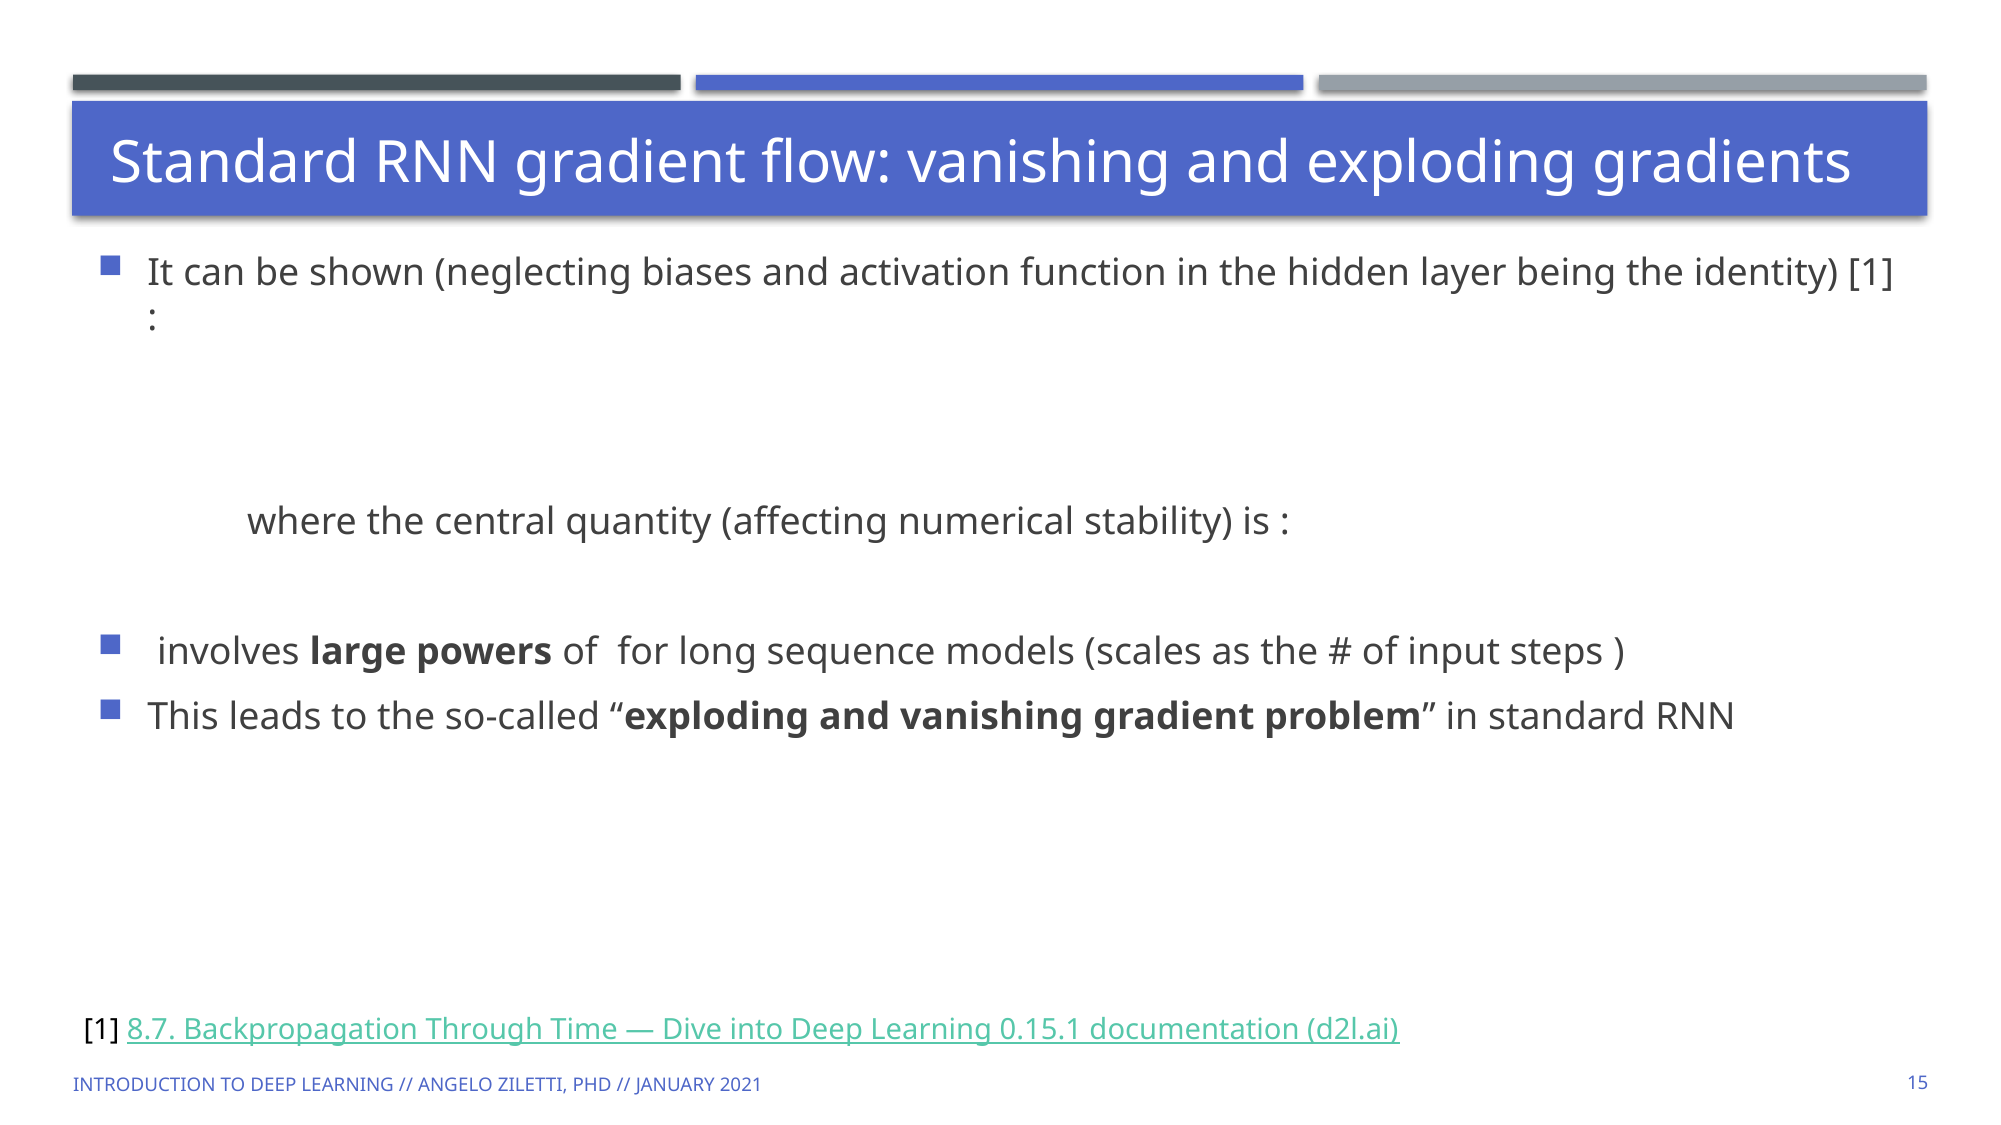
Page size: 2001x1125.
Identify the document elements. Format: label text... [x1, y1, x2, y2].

footer Introduction to Deep Learning // Angelo Ziletti, PhD // January 2021 [58, 1053, 1177, 1114]
text_box [1] 8.7. Backpropagation Through Time — Dive into Deep Learning 0.15.1 documentation (d2l.ai) [68, 1003, 1892, 1058]
title Standard RNN gradient flow: vanishing and exploding gradients [95, 115, 1905, 203]
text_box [594, 661, 698, 723]
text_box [764, 328, 823, 522]
slide_number 15 [1770, 1053, 1944, 1114]
